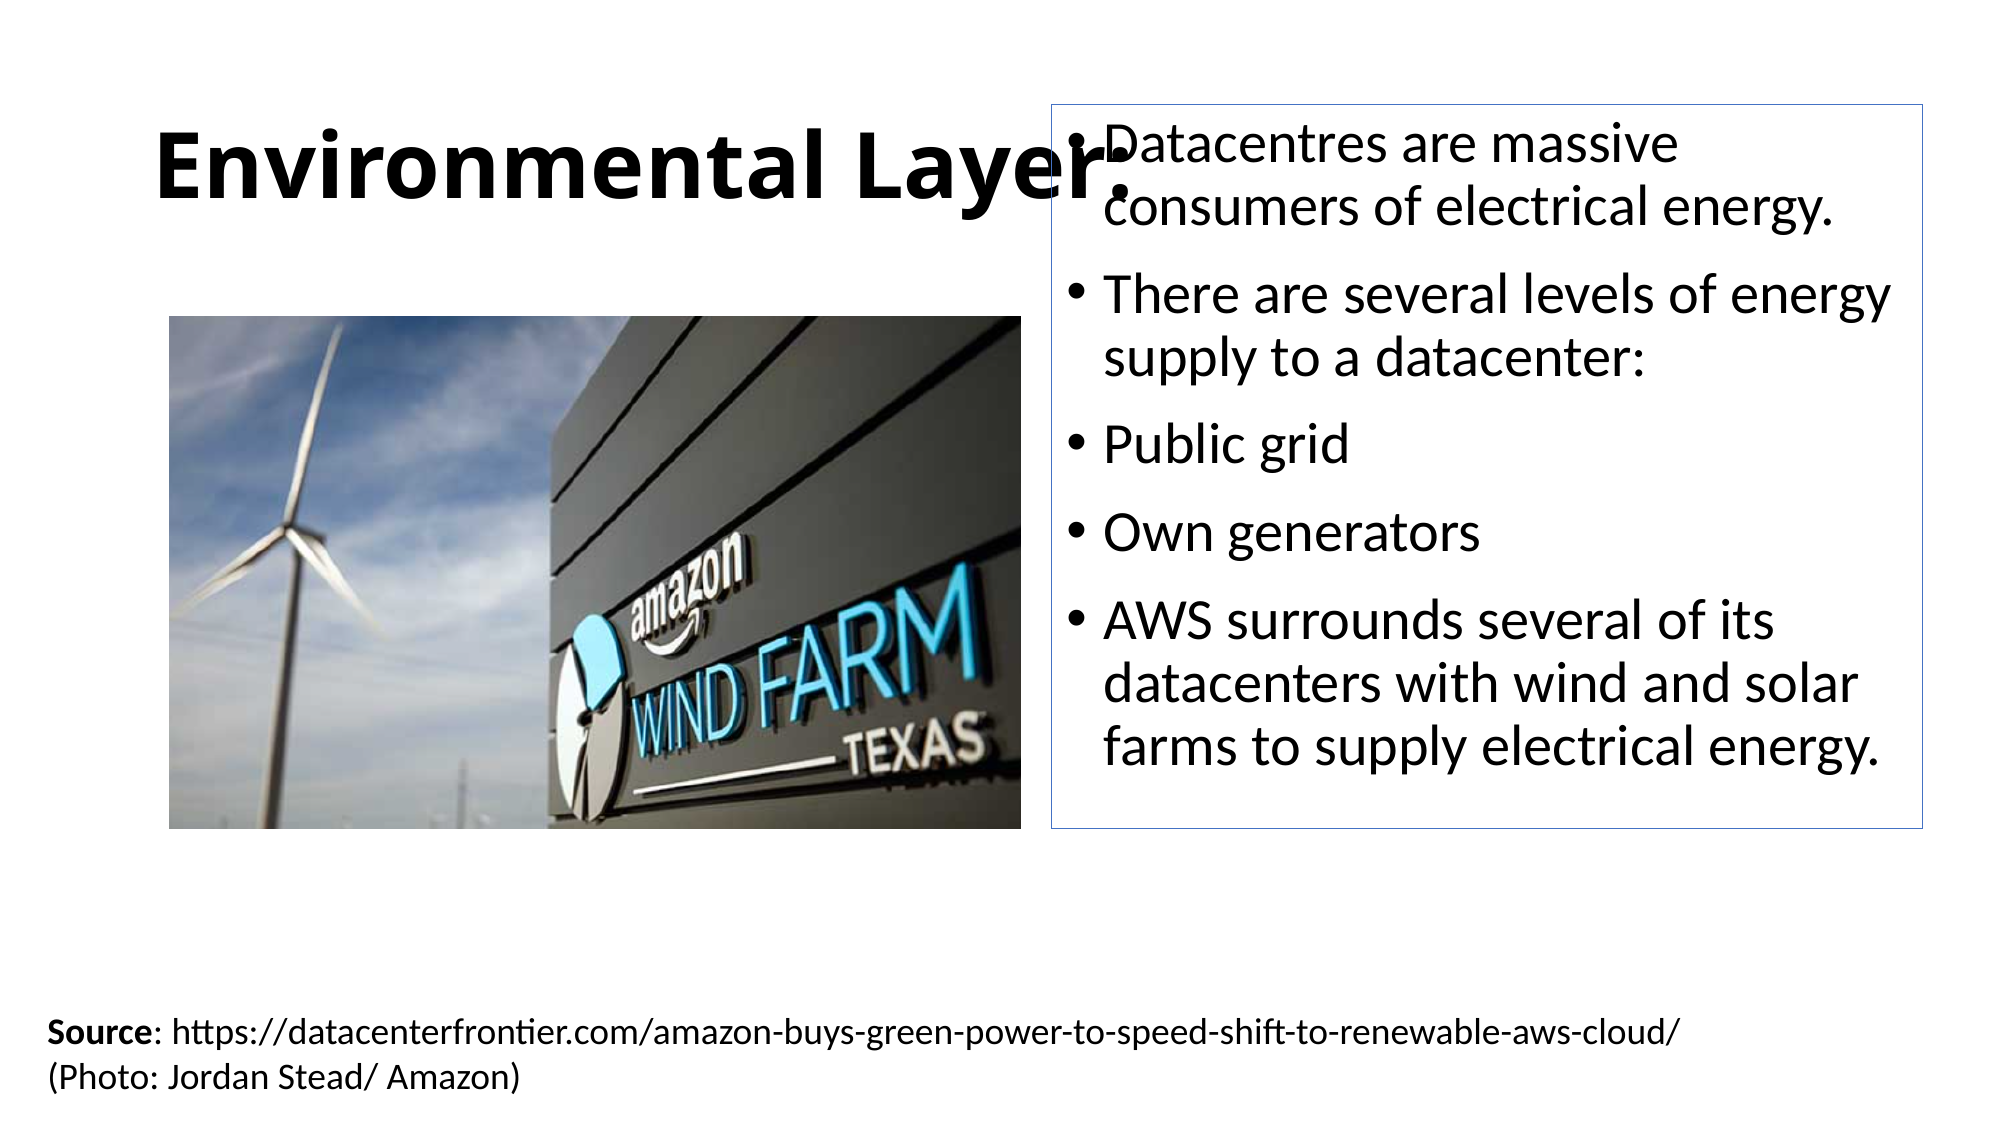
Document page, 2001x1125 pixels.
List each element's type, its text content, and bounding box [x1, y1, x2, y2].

text_box Source: https://datacenterfrontier.com/amazon-buys-green-power-to-speed-shift-to-renewable-aws-cloud/ (Photo: Jordan Stead/ Amazon) [32, 999, 1968, 1104]
list Datacentres are massive consumers of electrical energy. There are several levels of energy supply to a datacenter: Public grid Own generators AWS surrounds several of its datacenters with wind and solar farms to supply electrical energy. [1051, 104, 1923, 829]
title Environmental Layer: [137, 59, 1863, 278]
picture [168, 316, 1021, 829]
